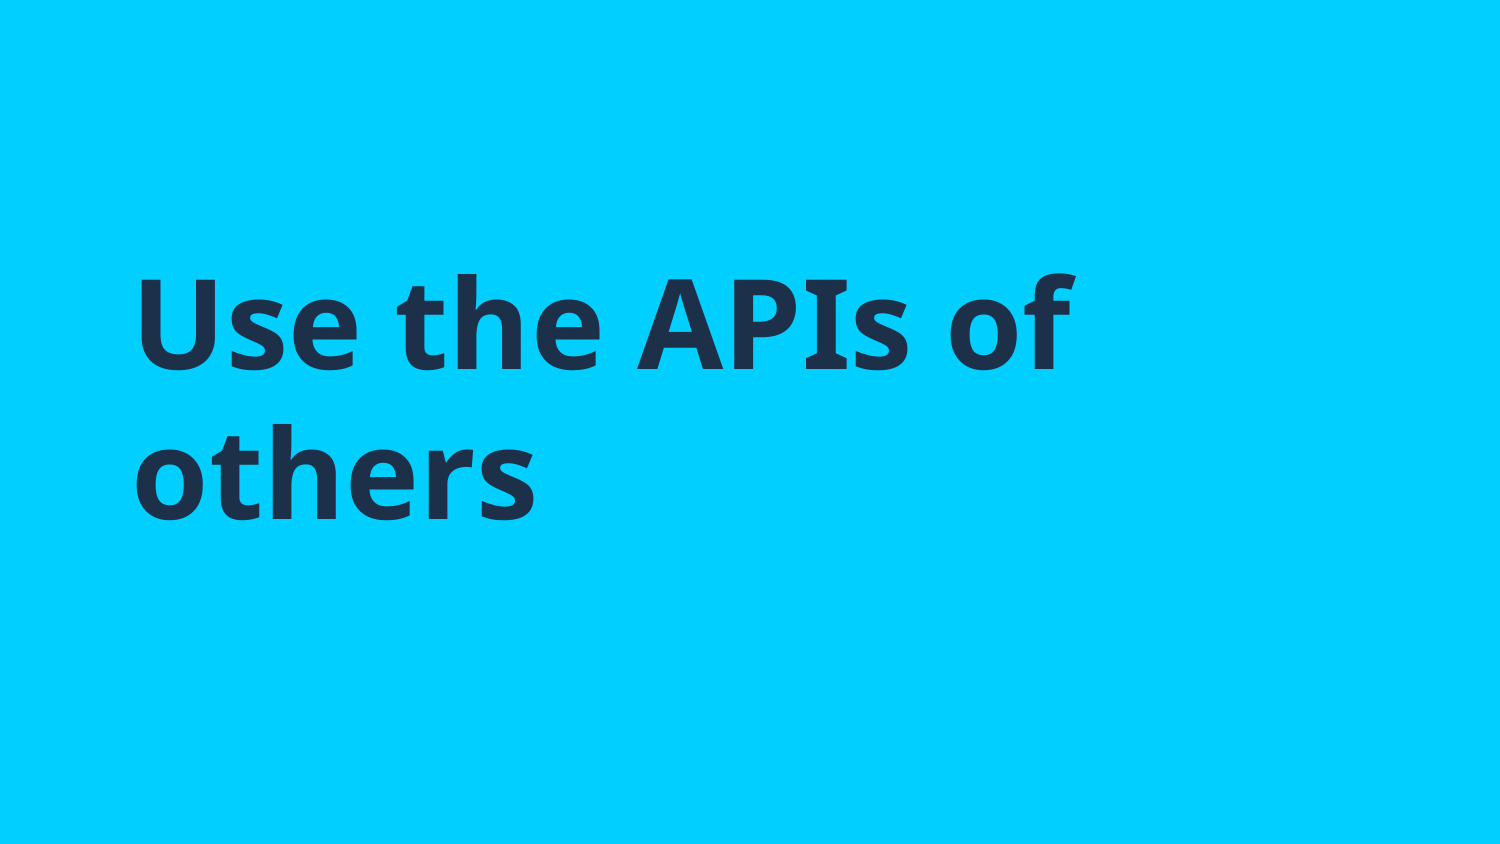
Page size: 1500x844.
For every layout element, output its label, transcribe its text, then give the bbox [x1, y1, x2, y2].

title Use the APIs of others [116, 87, 1329, 701]
